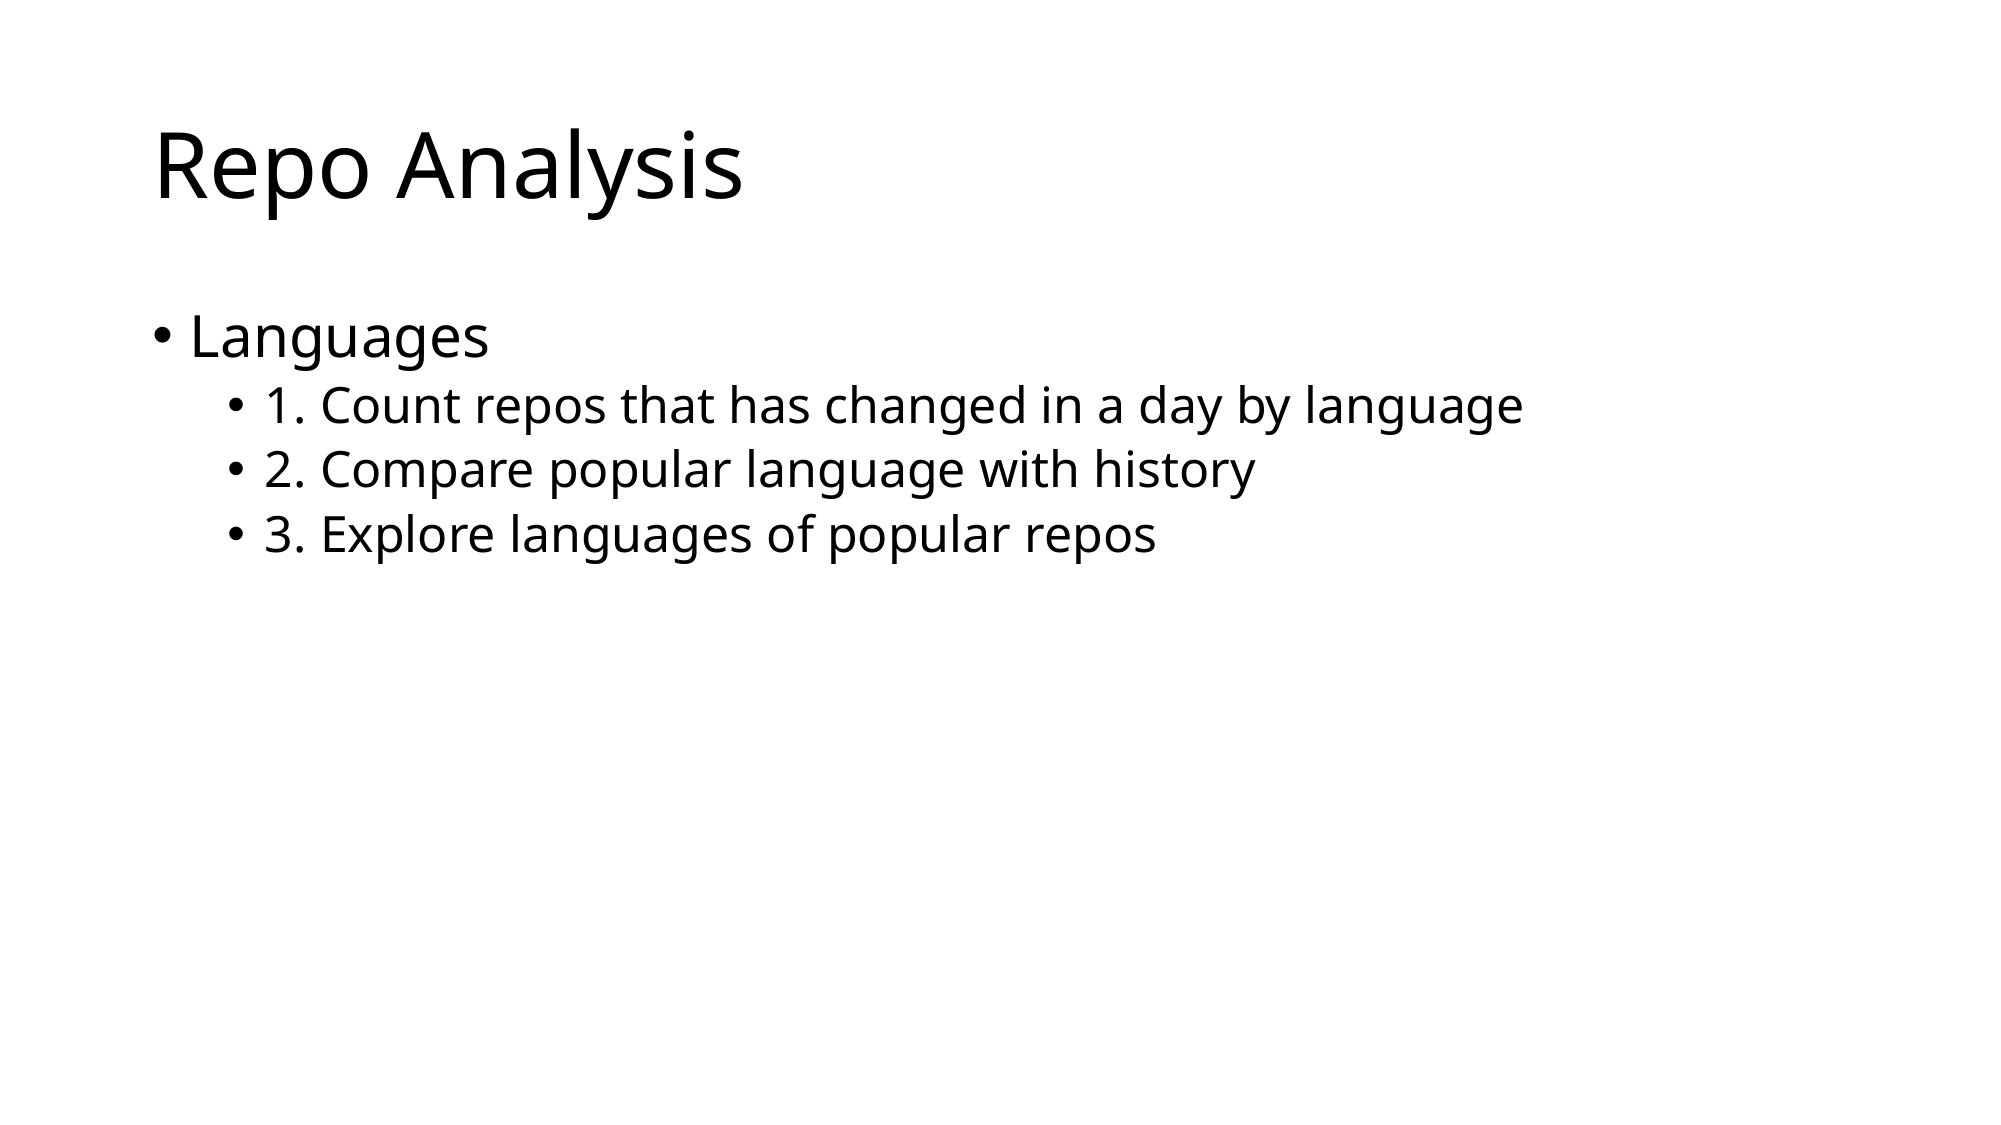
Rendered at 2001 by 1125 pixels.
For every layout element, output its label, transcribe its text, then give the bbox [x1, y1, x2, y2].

title Repo Analysis [137, 59, 1863, 278]
list Languages 1. Count repos that has changed in a day by language 2. Compare popular language with history 3. Explore languages of popular repos [137, 299, 1863, 1014]
